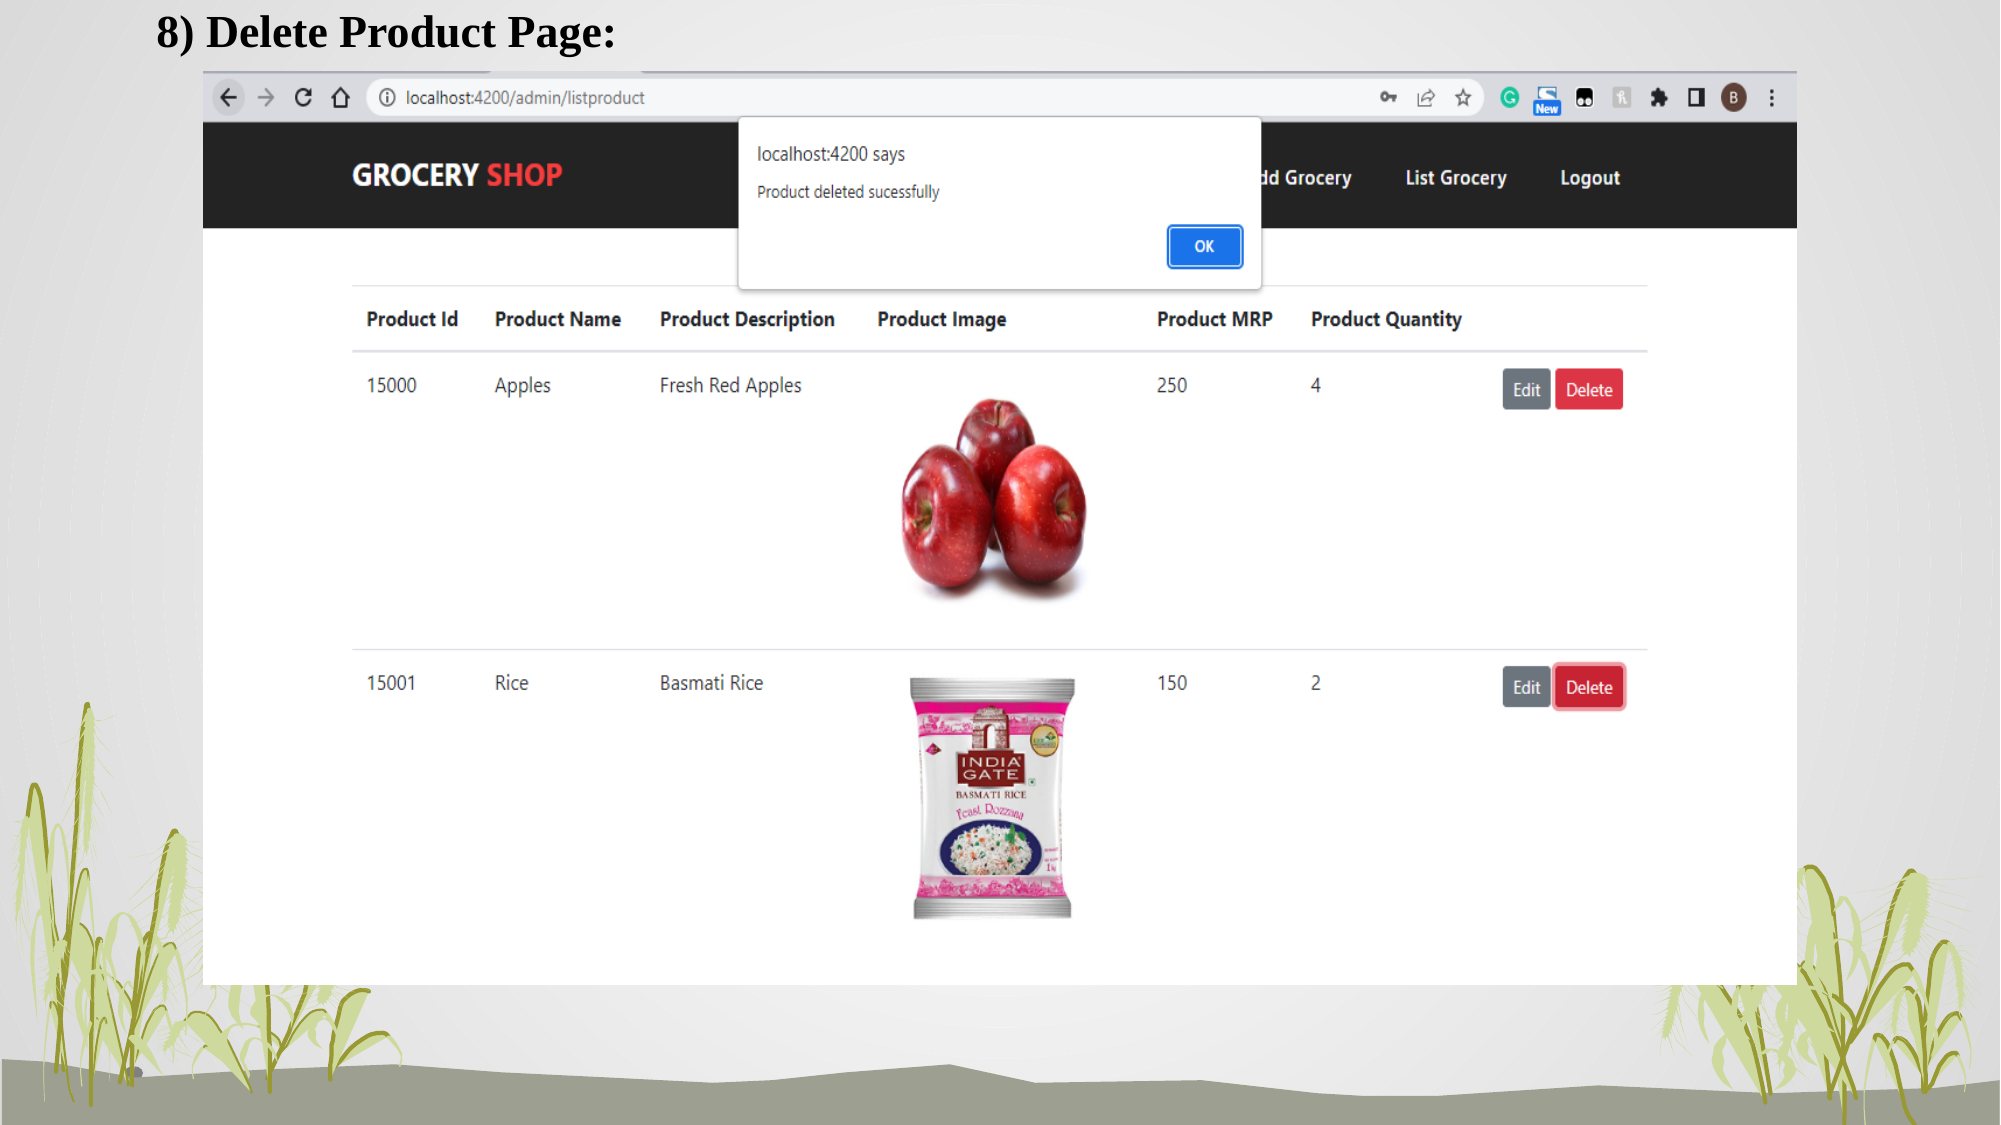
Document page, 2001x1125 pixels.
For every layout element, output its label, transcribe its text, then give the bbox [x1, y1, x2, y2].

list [203, 71, 1797, 985]
title 8) Delete Product Page: [99, 0, 674, 185]
